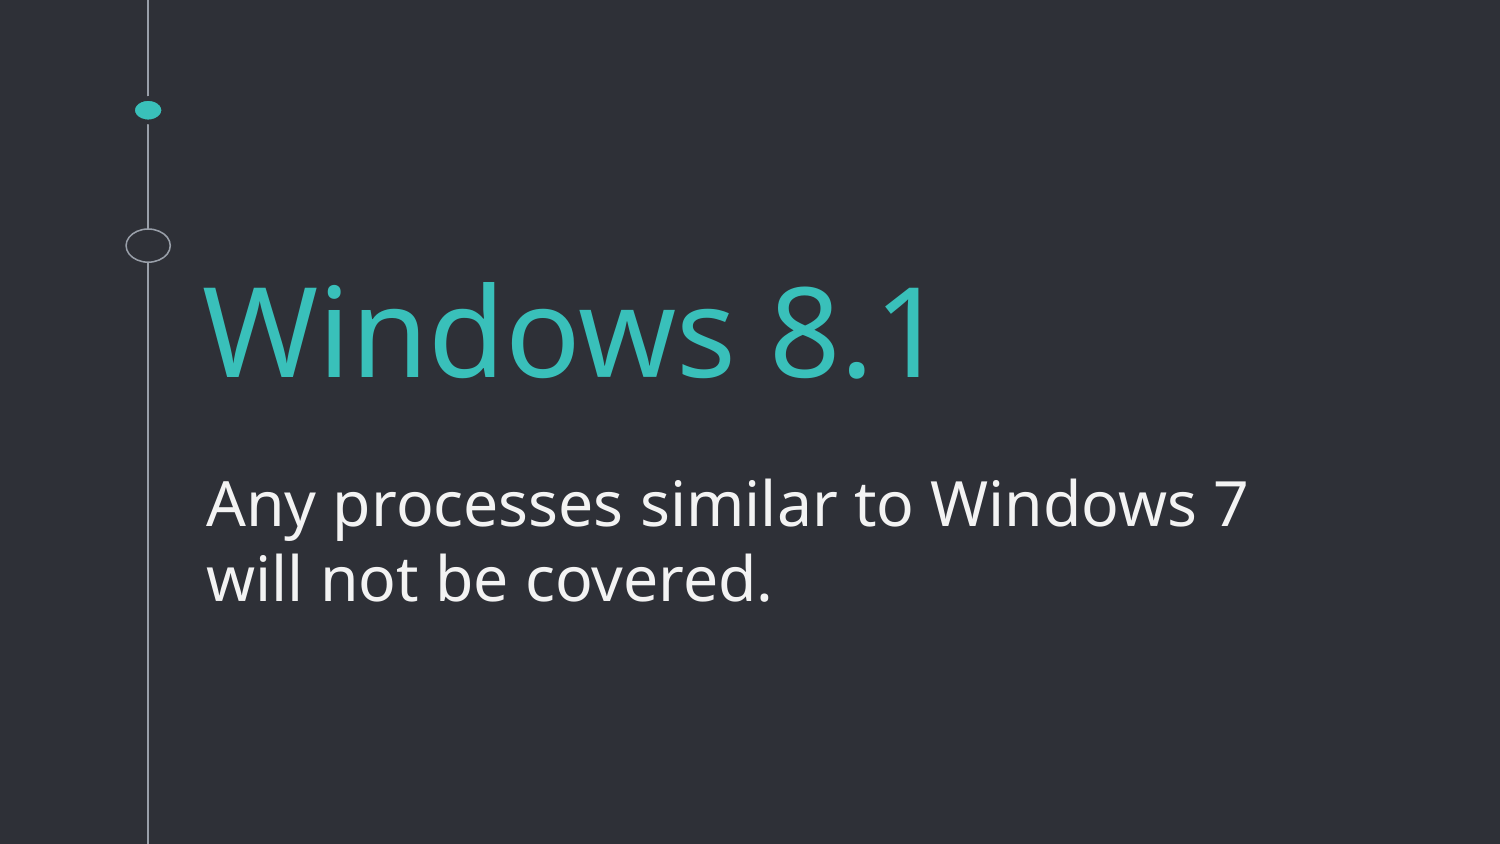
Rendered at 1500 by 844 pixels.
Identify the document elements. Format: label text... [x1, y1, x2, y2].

title Windows 8.1 [187, 360, 1313, 418]
list Any processes similar to Windows 7 will not be covered. [191, 448, 1317, 808]
